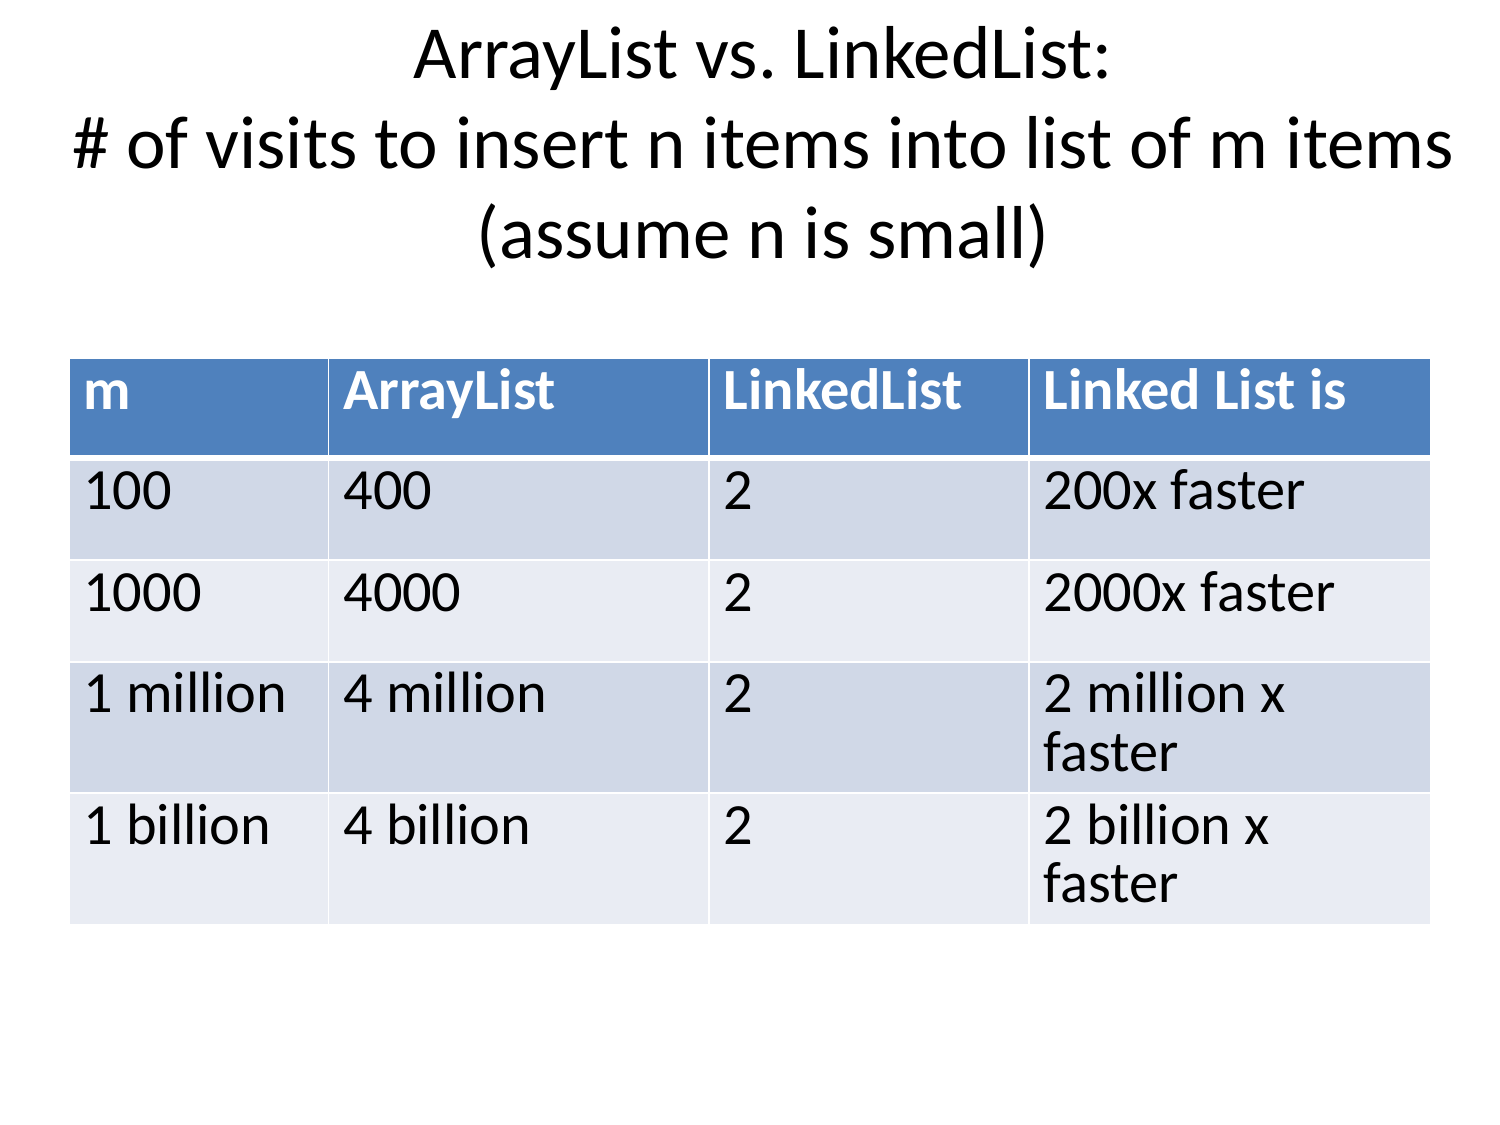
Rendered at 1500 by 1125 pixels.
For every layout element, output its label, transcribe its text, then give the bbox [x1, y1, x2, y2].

table_cell 400 [329, 461, 708, 559]
table_cell 2 [710, 461, 1028, 559]
table_cell 100 [70, 461, 328, 559]
table_header ArrayList [329, 359, 708, 455]
table_cell 2 billion x faster [1030, 794, 1430, 924]
table_cell 1000 [70, 561, 328, 661]
table_cell 1 billion [70, 794, 328, 924]
table_cell 2 [710, 794, 1028, 924]
table_cell 4 billion [329, 794, 708, 924]
table_cell 4000 [329, 561, 708, 661]
table_header m [70, 359, 328, 455]
table_cell 4 million [329, 663, 708, 792]
table_cell 2 [710, 663, 1028, 792]
table_header Linked List is [1030, 359, 1430, 455]
table_cell 2 [710, 561, 1028, 661]
table_cell 2000x faster [1030, 561, 1430, 661]
table_cell 1 million [70, 663, 328, 792]
title ArrayList vs. LinkedList: # of visits to insert n items into list of m items (assume n is small) [0, 45, 1500, 233]
table_cell 200x faster [1030, 461, 1430, 559]
table_header LinkedList [710, 359, 1028, 455]
table_cell 2 million x faster [1030, 663, 1430, 792]
